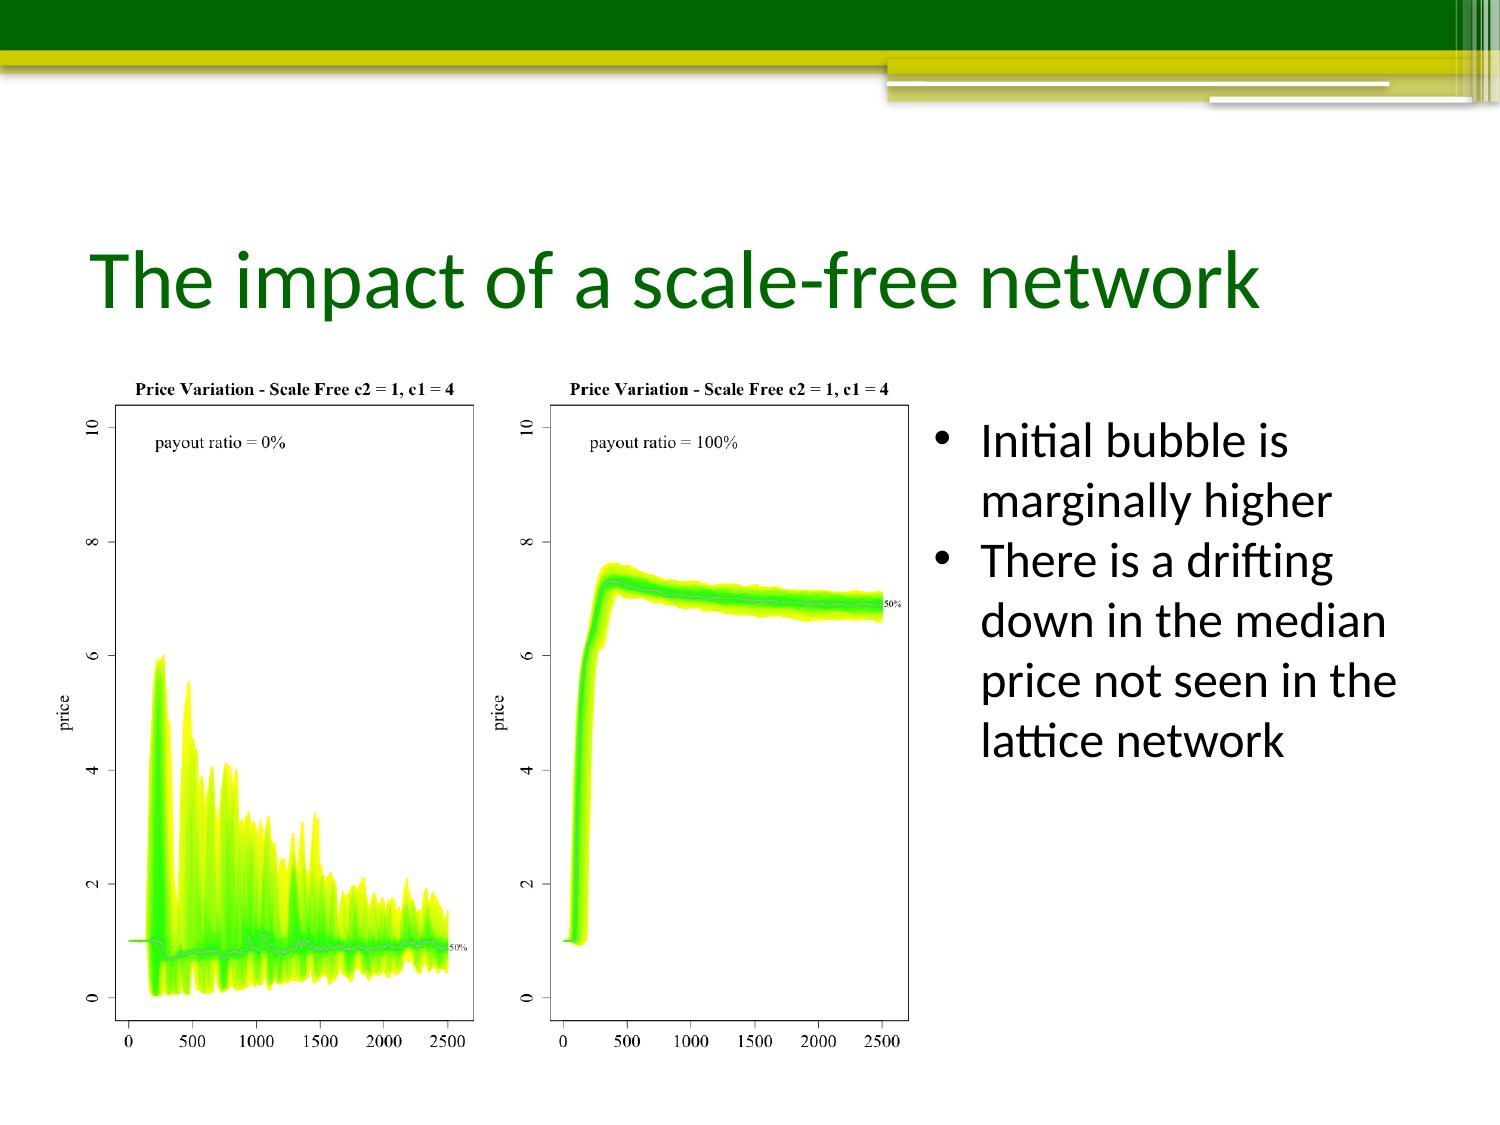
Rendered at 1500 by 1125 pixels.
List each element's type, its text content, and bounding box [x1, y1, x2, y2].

title The impact of a scale-free network [75, 187, 1425, 363]
picture [49, 372, 919, 1053]
text_box Initial bubble is marginally higher There is a drifting down in the median price not seen in the lattice network [924, 399, 1459, 775]
